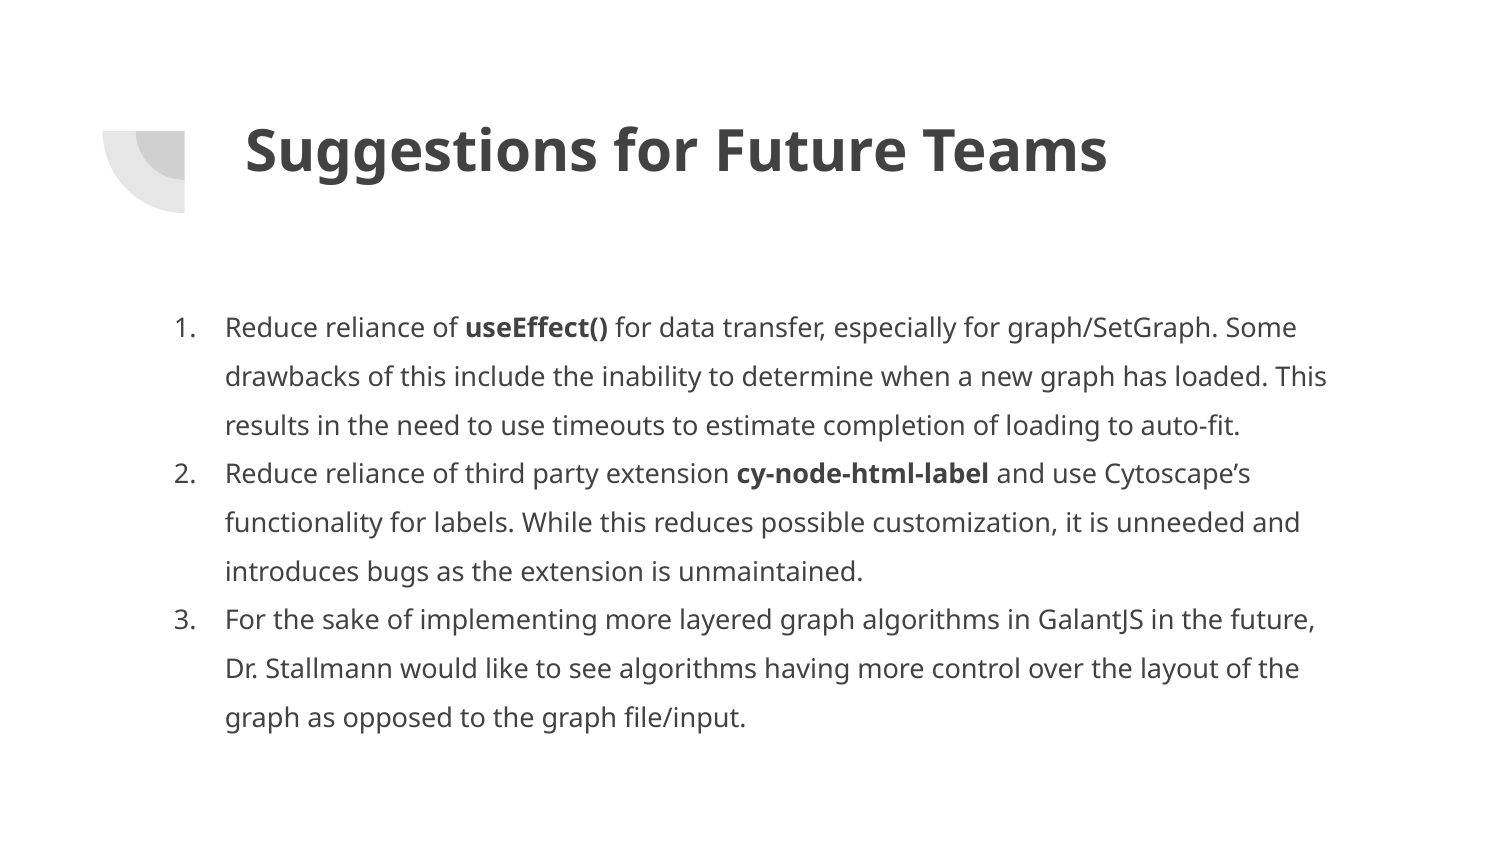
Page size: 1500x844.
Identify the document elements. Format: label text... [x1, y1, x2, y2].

title Suggestions for Future Teams [230, 98, 1347, 279]
text_box Reduce reliance of useEffect() for data transfer, especially for graph/SetGraph. Some drawbacks of this include the inability to determine when a new graph has loaded. This results in the need to use timeouts to estimate completion of loading to auto-fit. Reduce reliance of third party extension cy-node-html-label and use Cytoscape’s functionality for labels. While this reduces possible customization, it is unneeded and introduces bugs as the extension is unmaintained. For the sake of implementing more layered graph algorithms in GalantJS in the future, Dr. Stallmann would like to see algorithms having more control over the layout of the graph as opposed to the graph file/input. [134, 279, 1365, 748]
